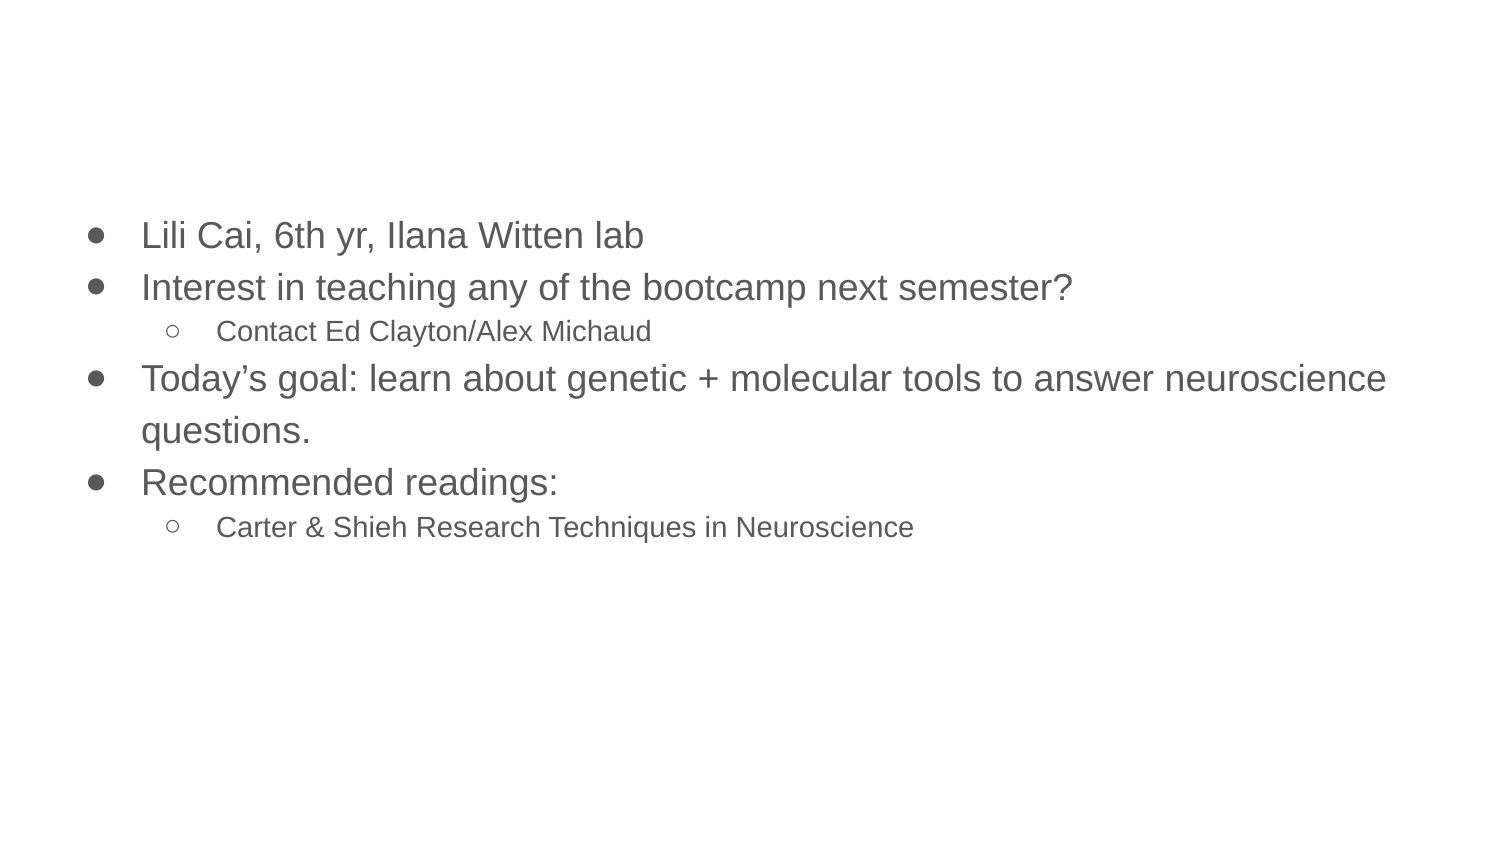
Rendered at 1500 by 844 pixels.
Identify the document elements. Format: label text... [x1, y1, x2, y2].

list Lili Cai, 6th yr, Ilana Witten lab Interest in teaching any of the bootcamp next semester? Contact Ed Clayton/Alex Michaud Today’s goal: learn about genetic + molecular tools to answer neuroscience questions. Recommended readings: Carter & Shieh Research Techniques in Neuroscience [51, 189, 1449, 750]
